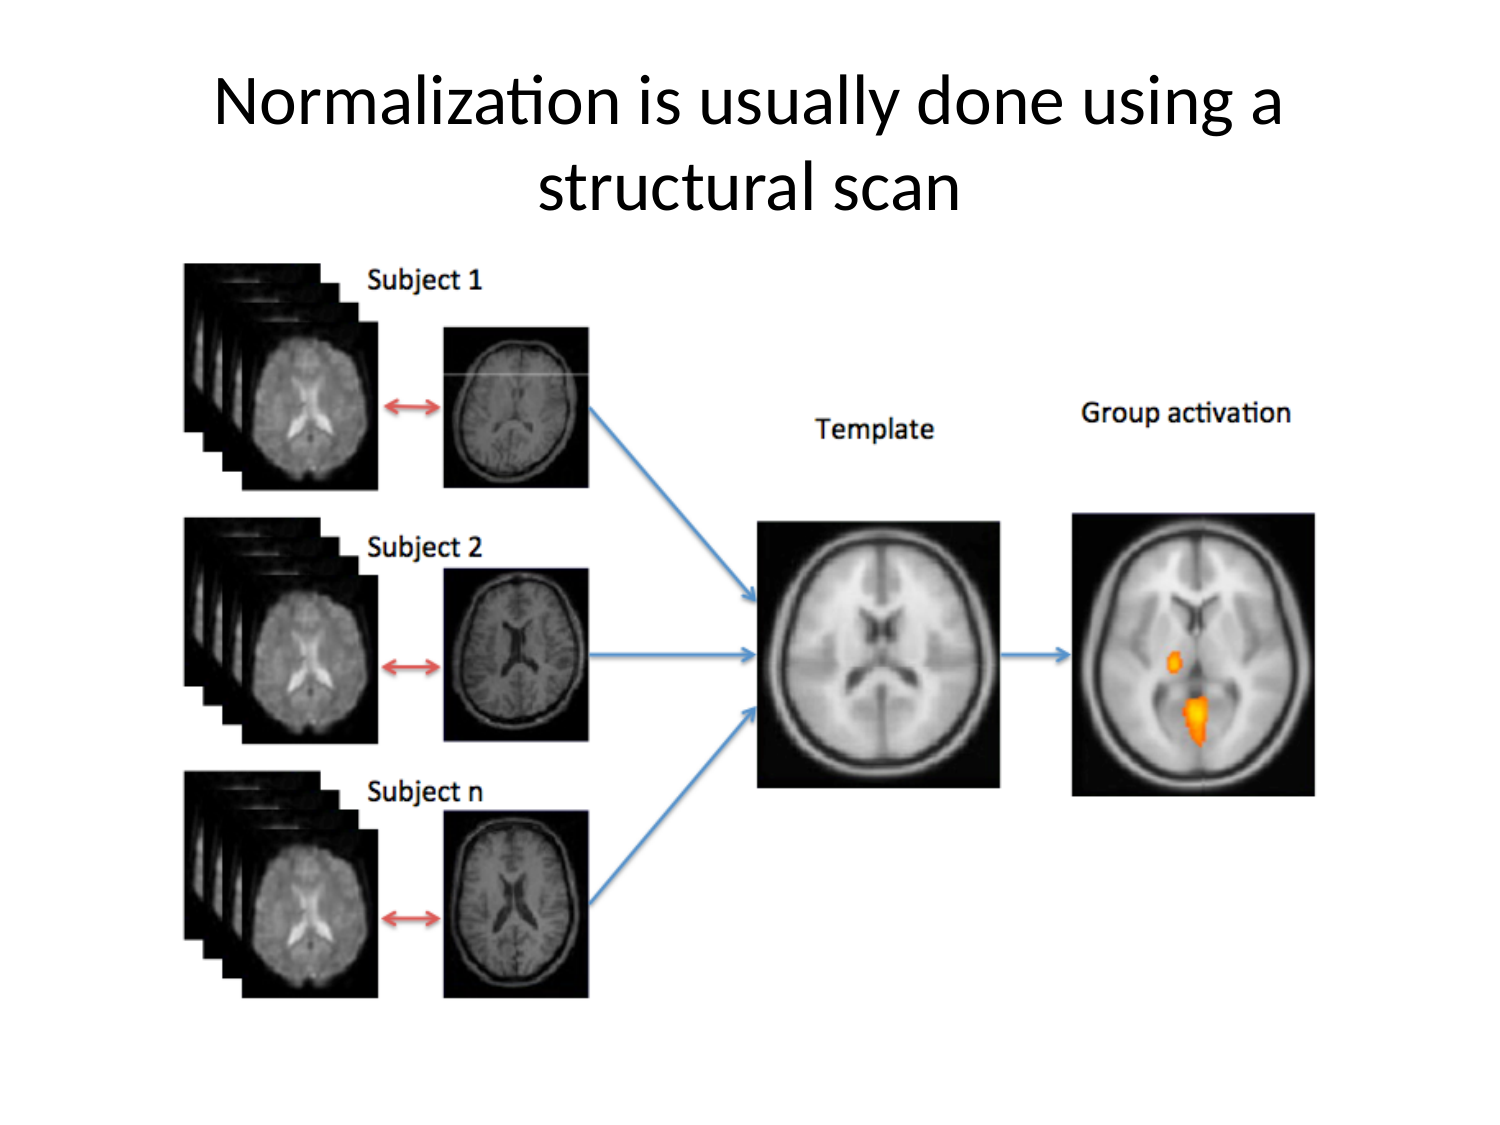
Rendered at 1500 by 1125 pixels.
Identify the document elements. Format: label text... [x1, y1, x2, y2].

title Normalization is usually done using a structural scan [75, 45, 1425, 233]
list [74, 262, 1426, 1006]
